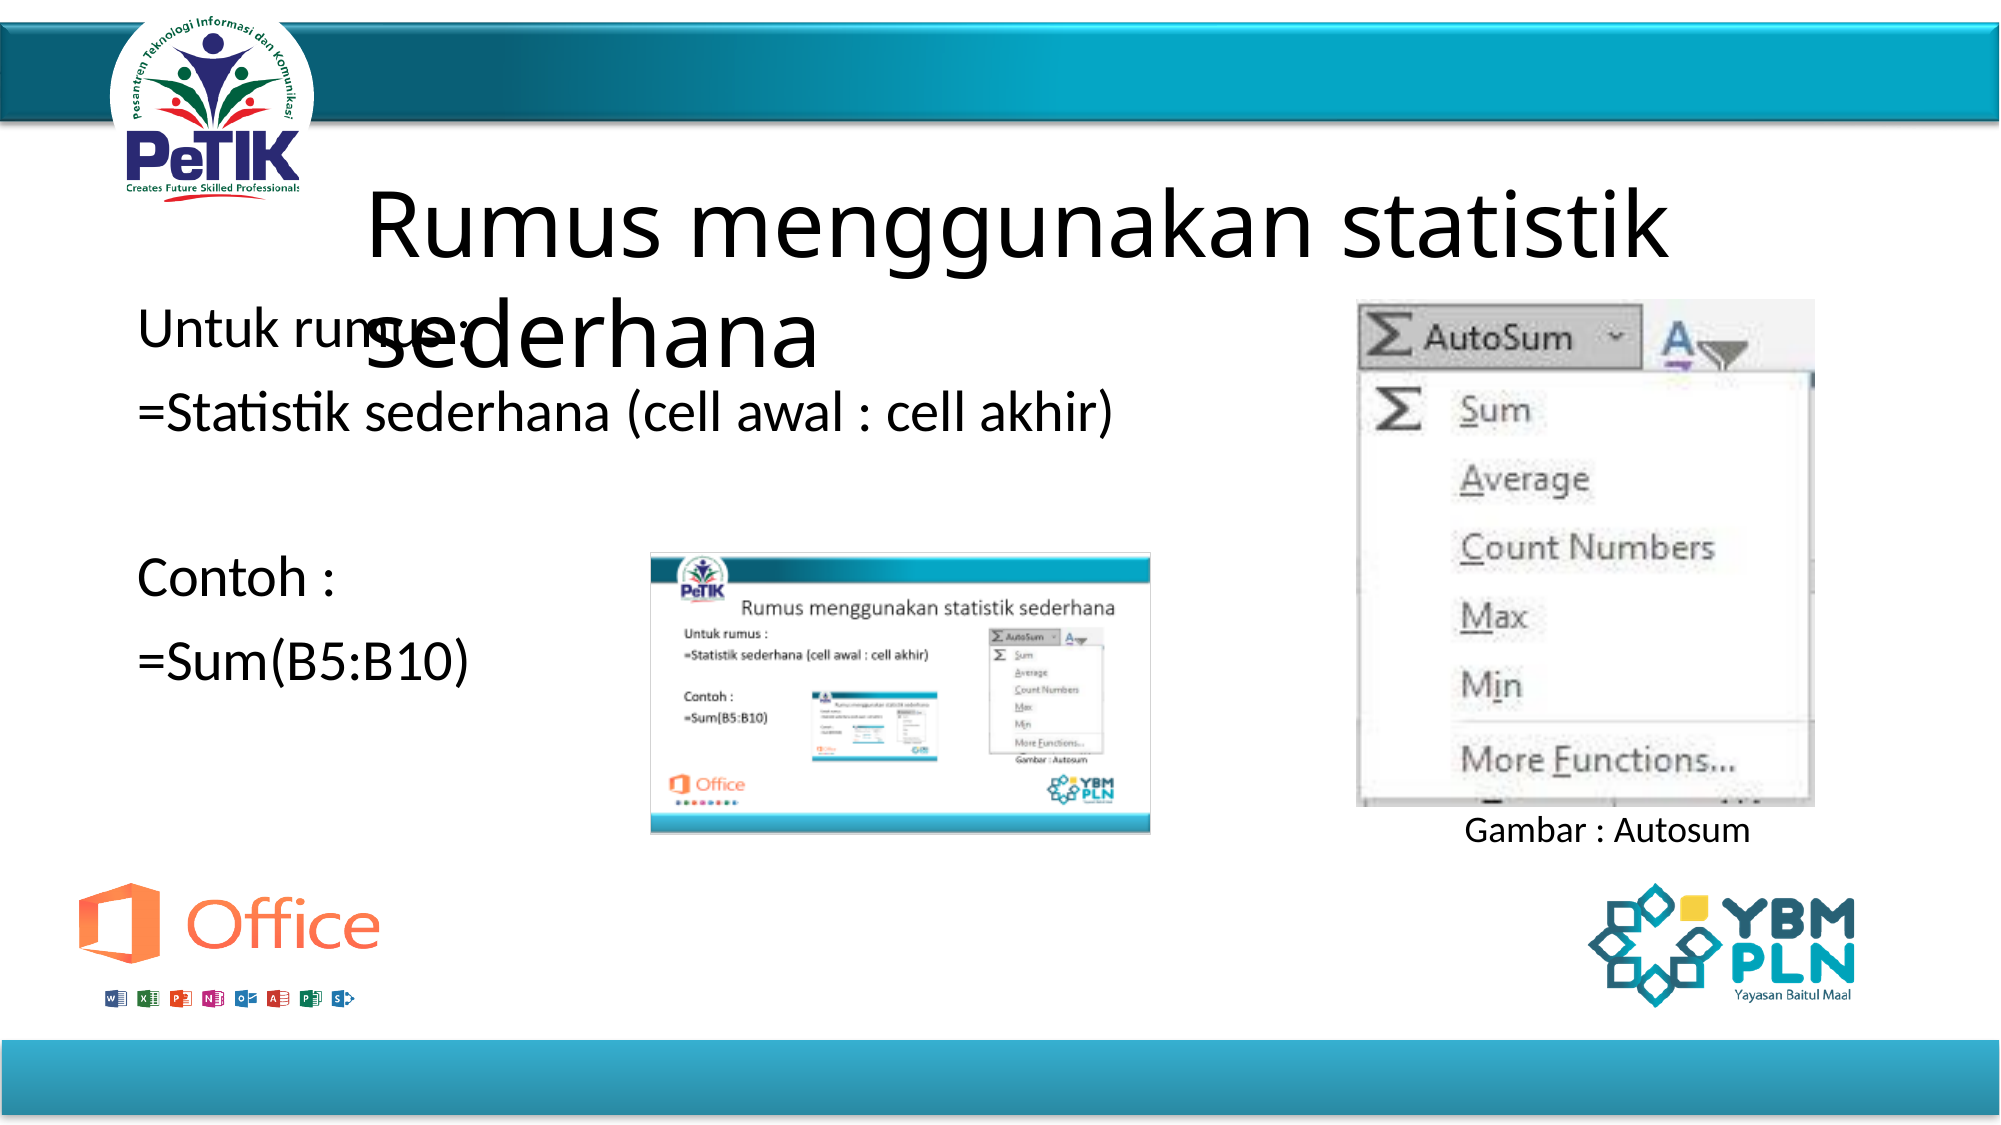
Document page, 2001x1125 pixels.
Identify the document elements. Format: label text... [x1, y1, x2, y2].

title Rumus menggunakan statistik sederhana [362, 213, 1870, 386]
text_box [1587, 883, 1855, 1008]
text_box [0, 0, 2000, 202]
picture [651, 553, 1150, 834]
text_box [79, 883, 380, 1008]
text_box [1, 1040, 2000, 1115]
text_box Gambar : Autosum [1462, 815, 1755, 850]
picture [1356, 299, 1816, 807]
text_box Untuk rumus : =Statistik sederhana (cell awal : cell akhir) Contoh : =Sum(B5:B10) [135, 272, 1124, 693]
